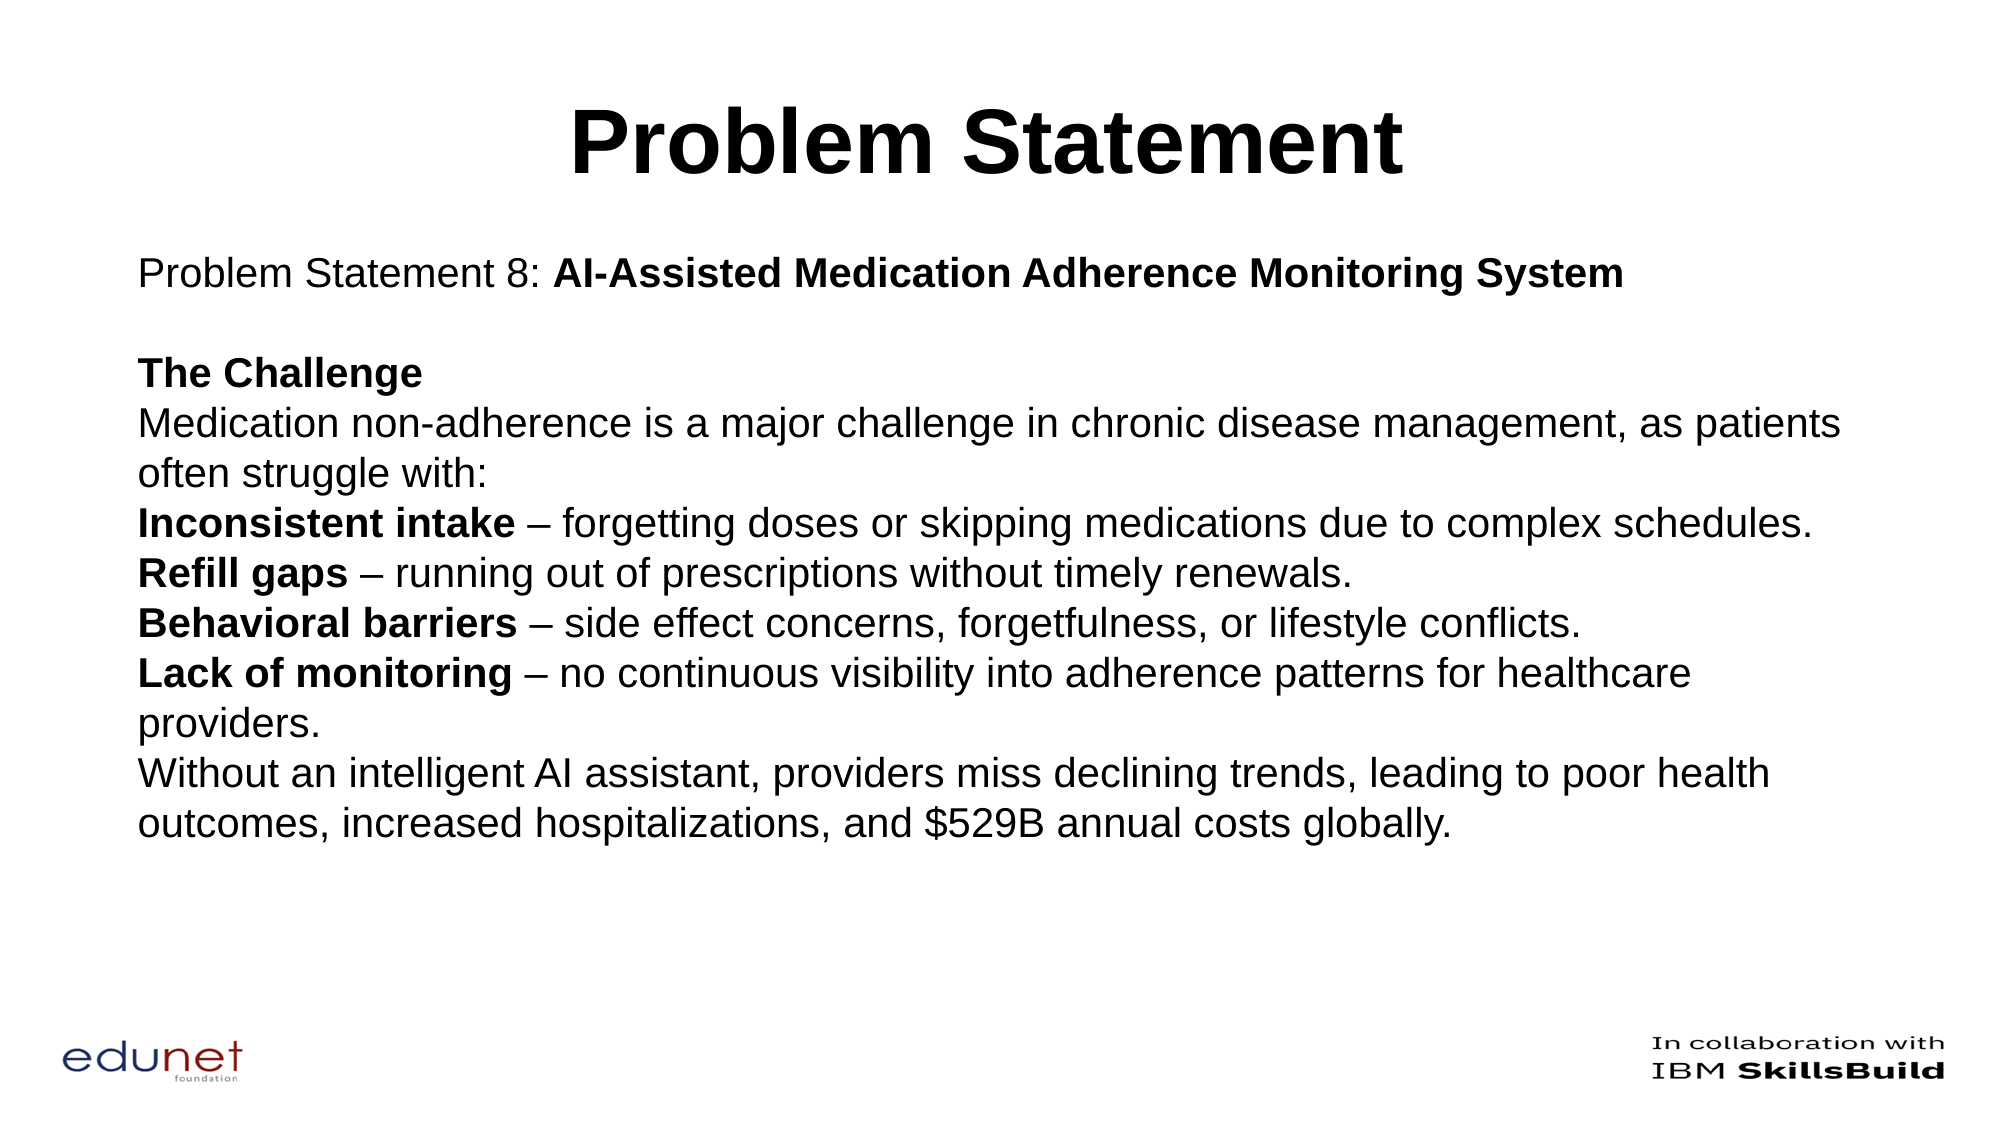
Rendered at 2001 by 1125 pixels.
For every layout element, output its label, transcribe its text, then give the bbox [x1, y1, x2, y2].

text_box Problem Statement [0, 74, 2000, 200]
picture [54, 1035, 1946, 1088]
text_box Problem Statement 8: AI-Assisted Medication Adherence Monitoring System The Challenge Medication non-adherence is a major challenge in chronic disease management, as patients often struggle with: Inconsistent intake – forgetting doses or skipping medications due to complex schedules. Refill gaps – running out of prescriptions without timely renewals. Behavioral barriers – side effect concerns, forgetfulness, or lifestyle conflicts. Lack of monitoring – no continuous visibility into adherence patterns for healthcare providers. Without an intelligent AI assistant, providers miss declining trends, leading to poor health outcomes, increased hospitalizations, and $529B annual costs globally. [122, 238, 1867, 904]
